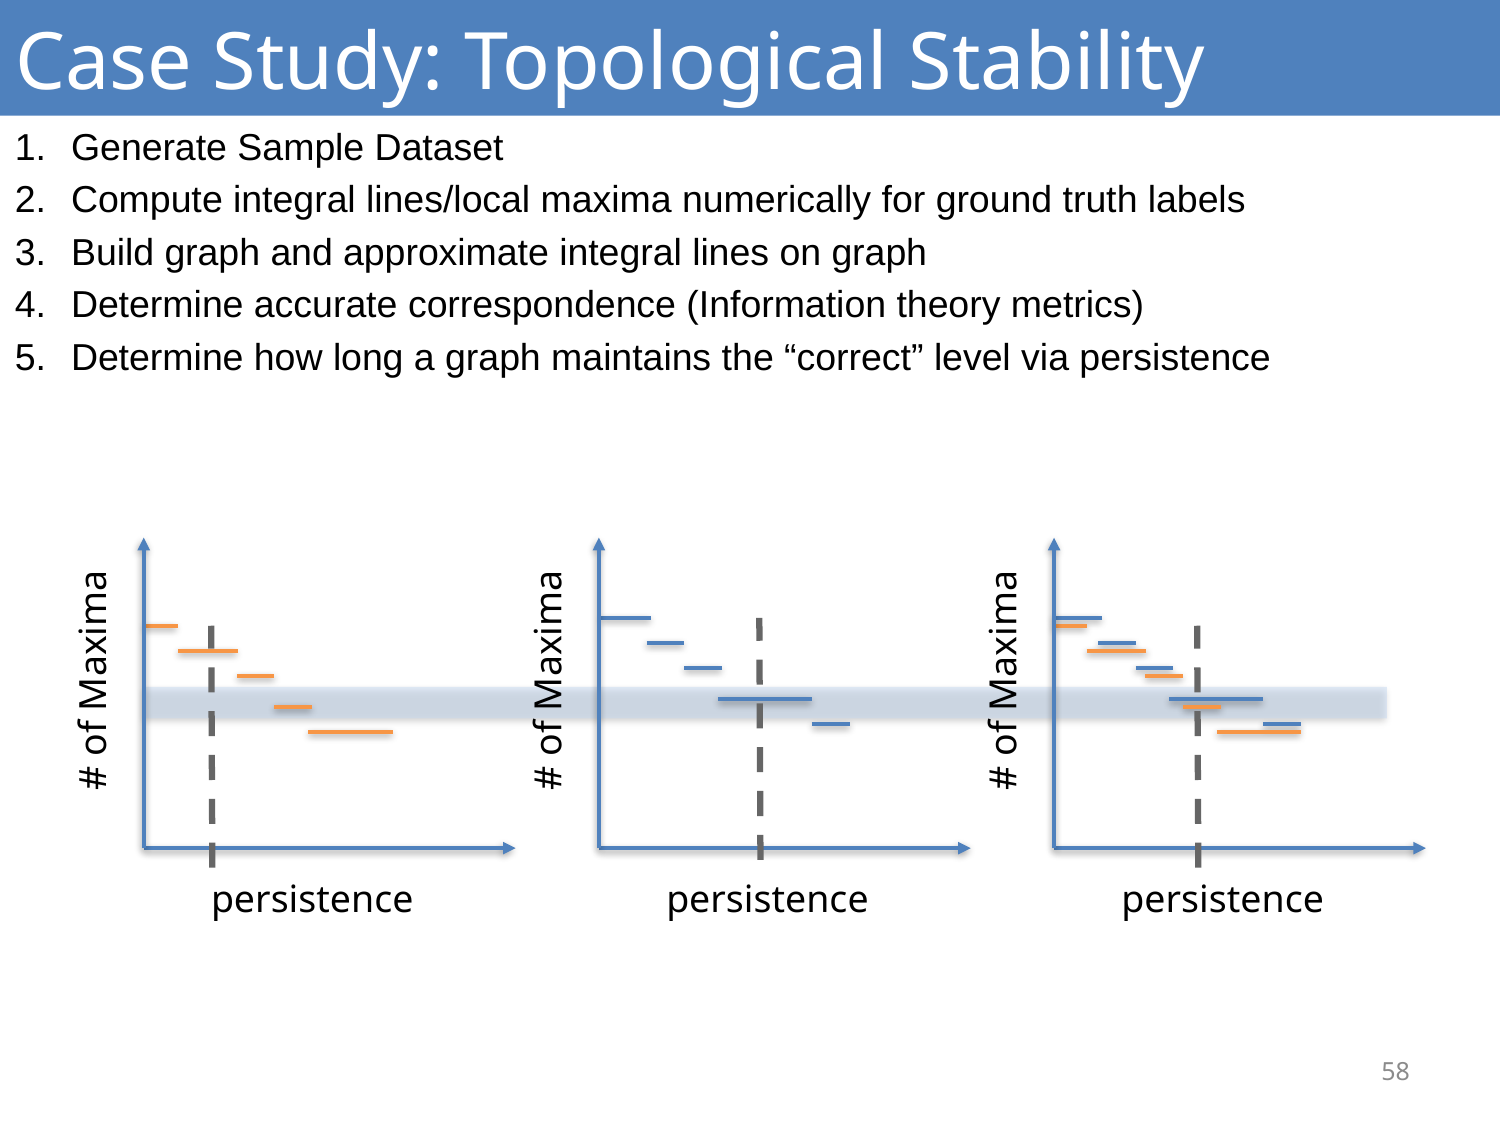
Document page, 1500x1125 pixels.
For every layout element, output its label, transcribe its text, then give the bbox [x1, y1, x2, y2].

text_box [755, 622, 763, 863]
title Case Study: Topological Stability [0, 0, 1500, 115]
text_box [1193, 630, 1199, 871]
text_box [516, 537, 970, 929]
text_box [61, 537, 515, 929]
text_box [971, 537, 1427, 929]
text_box Generate Sample Dataset Compute integral lines/local maxima numerically for ground truth labels Build graph and approximate integral lines on graph Determine accurate correspondence (Information theory metrics) Determine how long a graph maintains the “correct” level via persistence [0, 115, 1500, 491]
slide_number 58 [1074, 1042, 1425, 1103]
text_box Recall - How well can we identify true extrema? Overconnected graph [207, 630, 213, 871]
